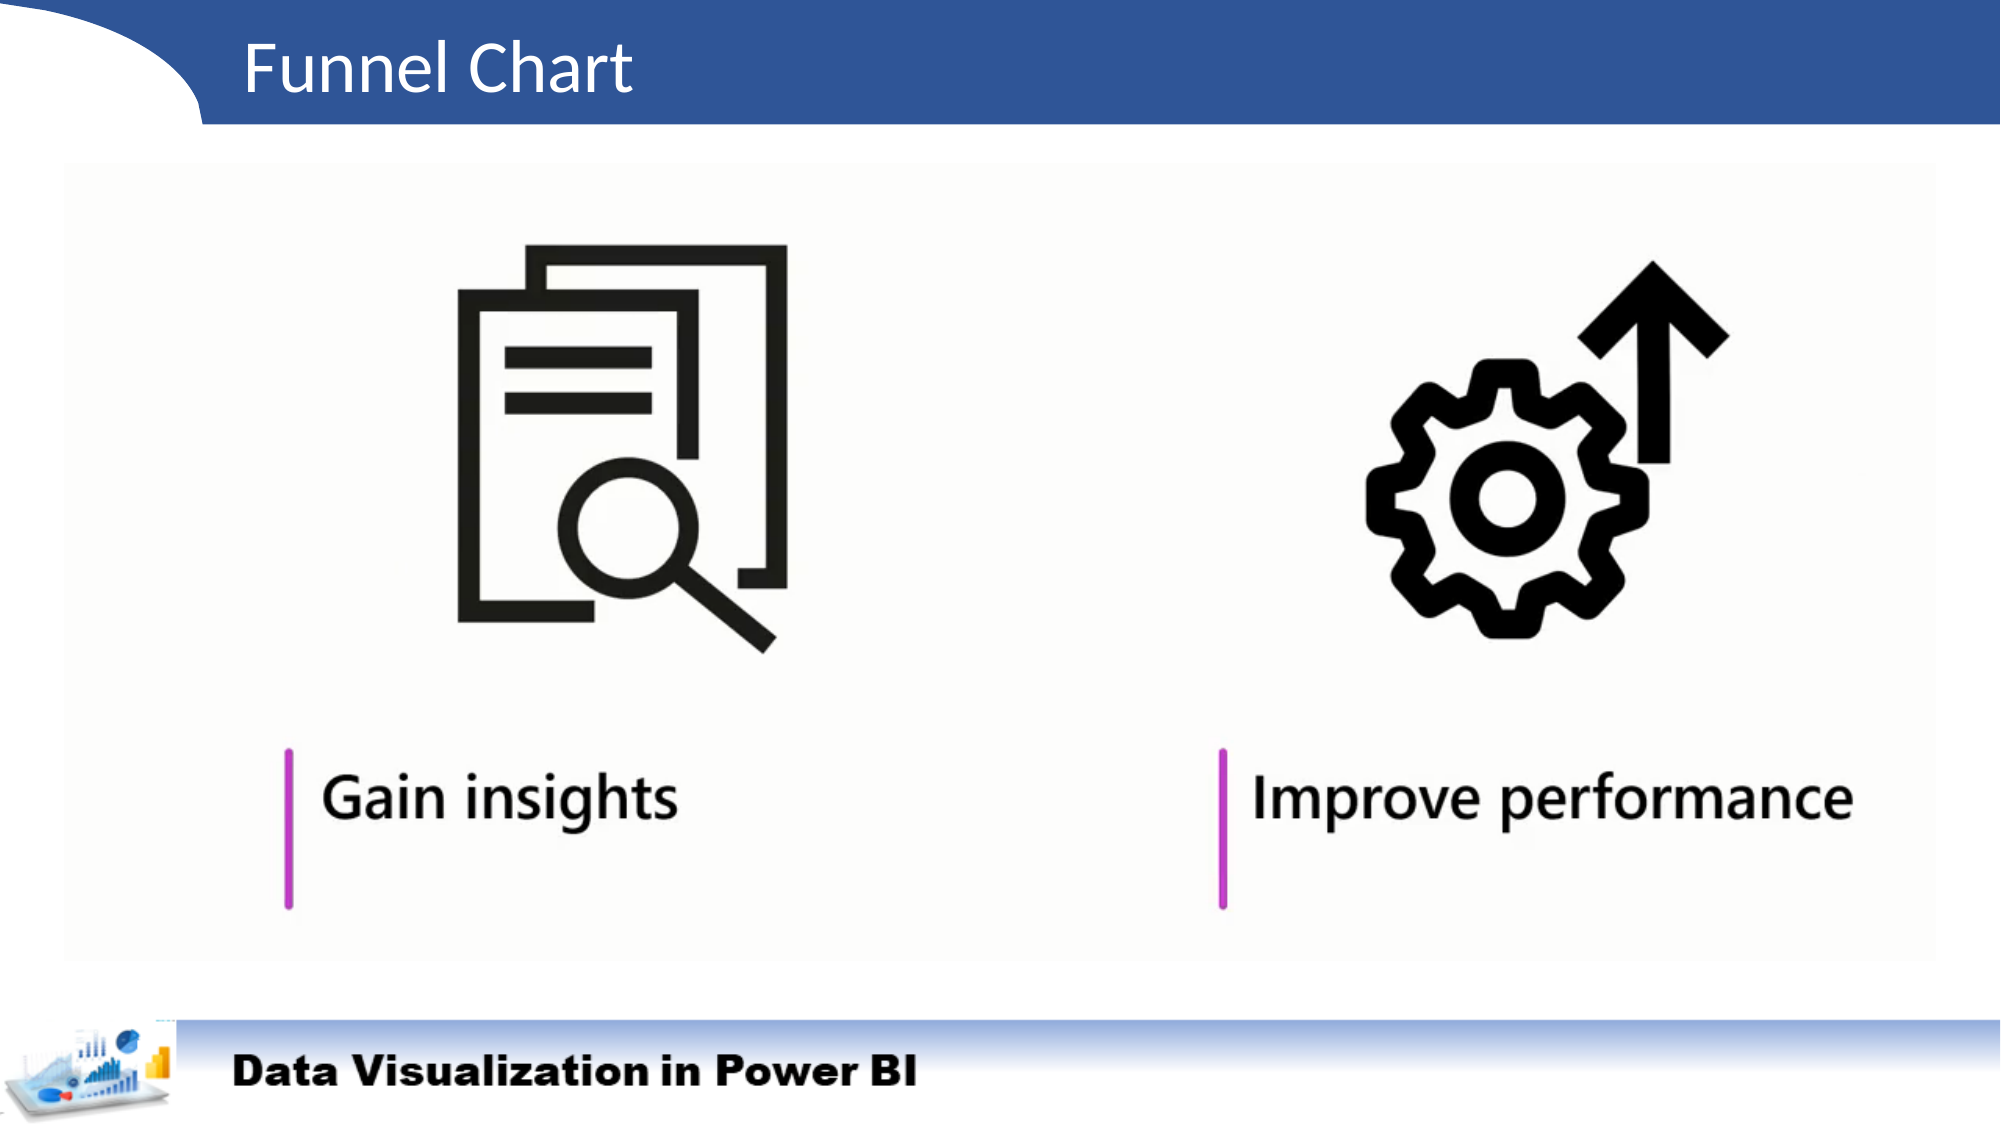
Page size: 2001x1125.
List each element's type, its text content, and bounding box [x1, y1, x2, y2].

text_box Funnel Chart [0, 0, 2000, 126]
picture [0, 0, 2001, 1125]
